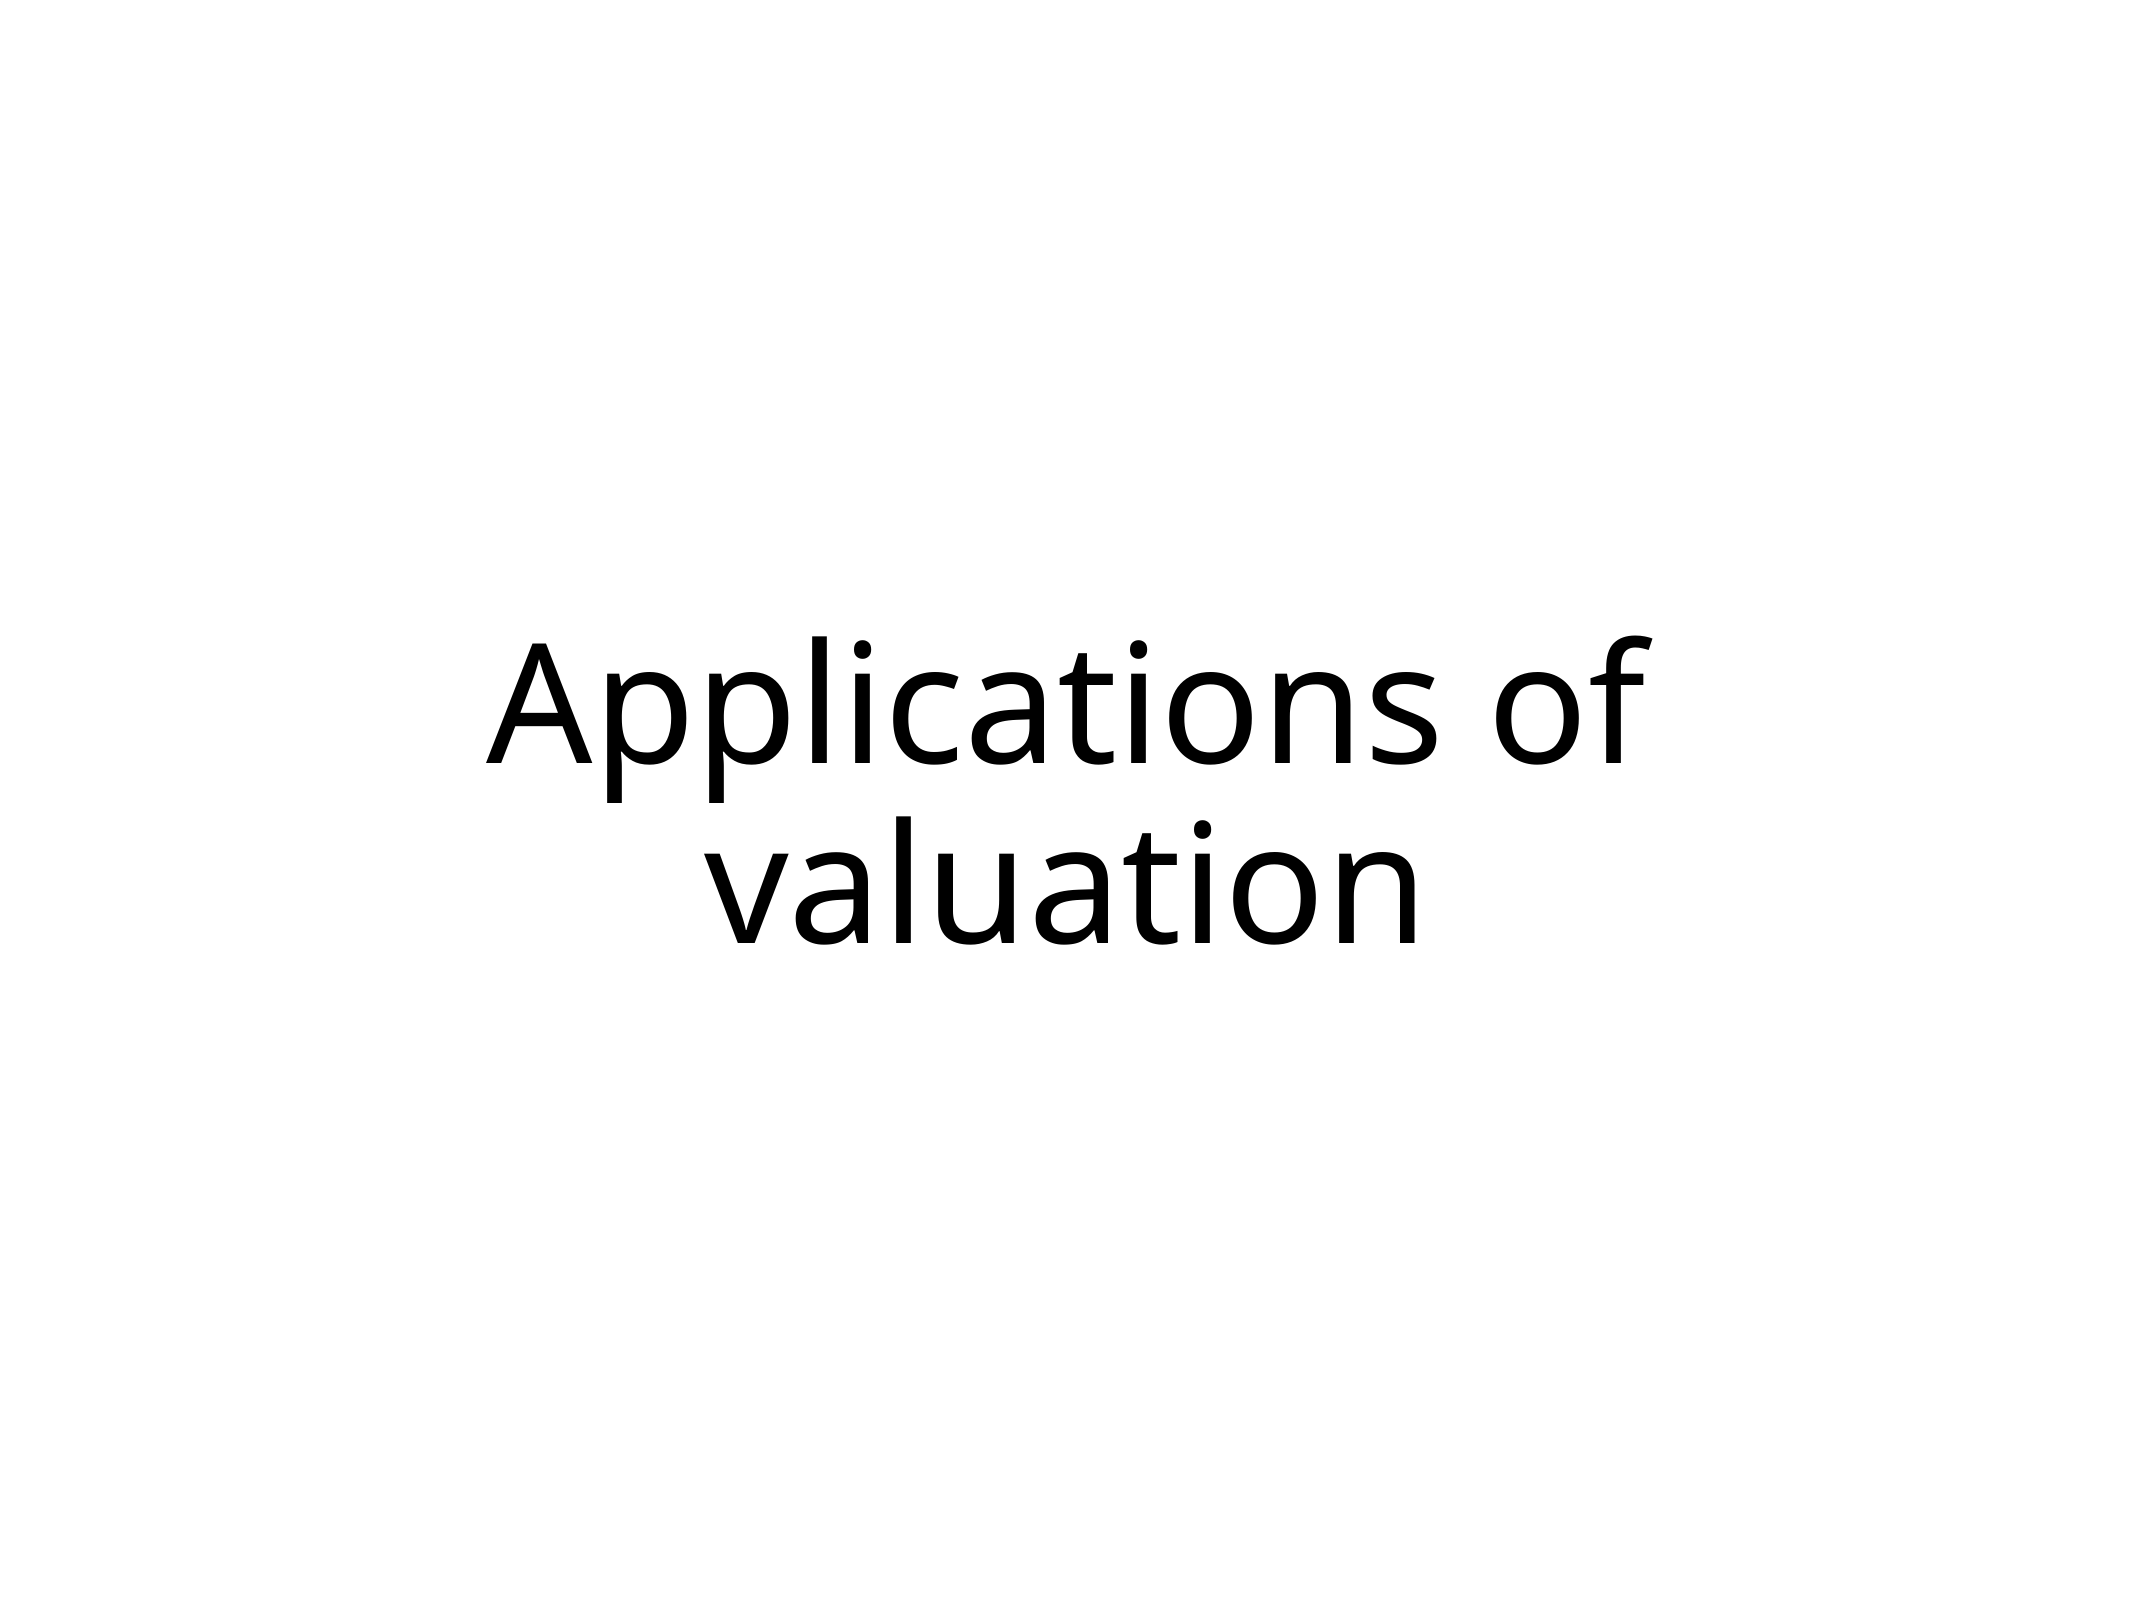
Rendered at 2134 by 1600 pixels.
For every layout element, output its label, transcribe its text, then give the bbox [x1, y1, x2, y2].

title Applications of valuation [212, 158, 1921, 1442]
